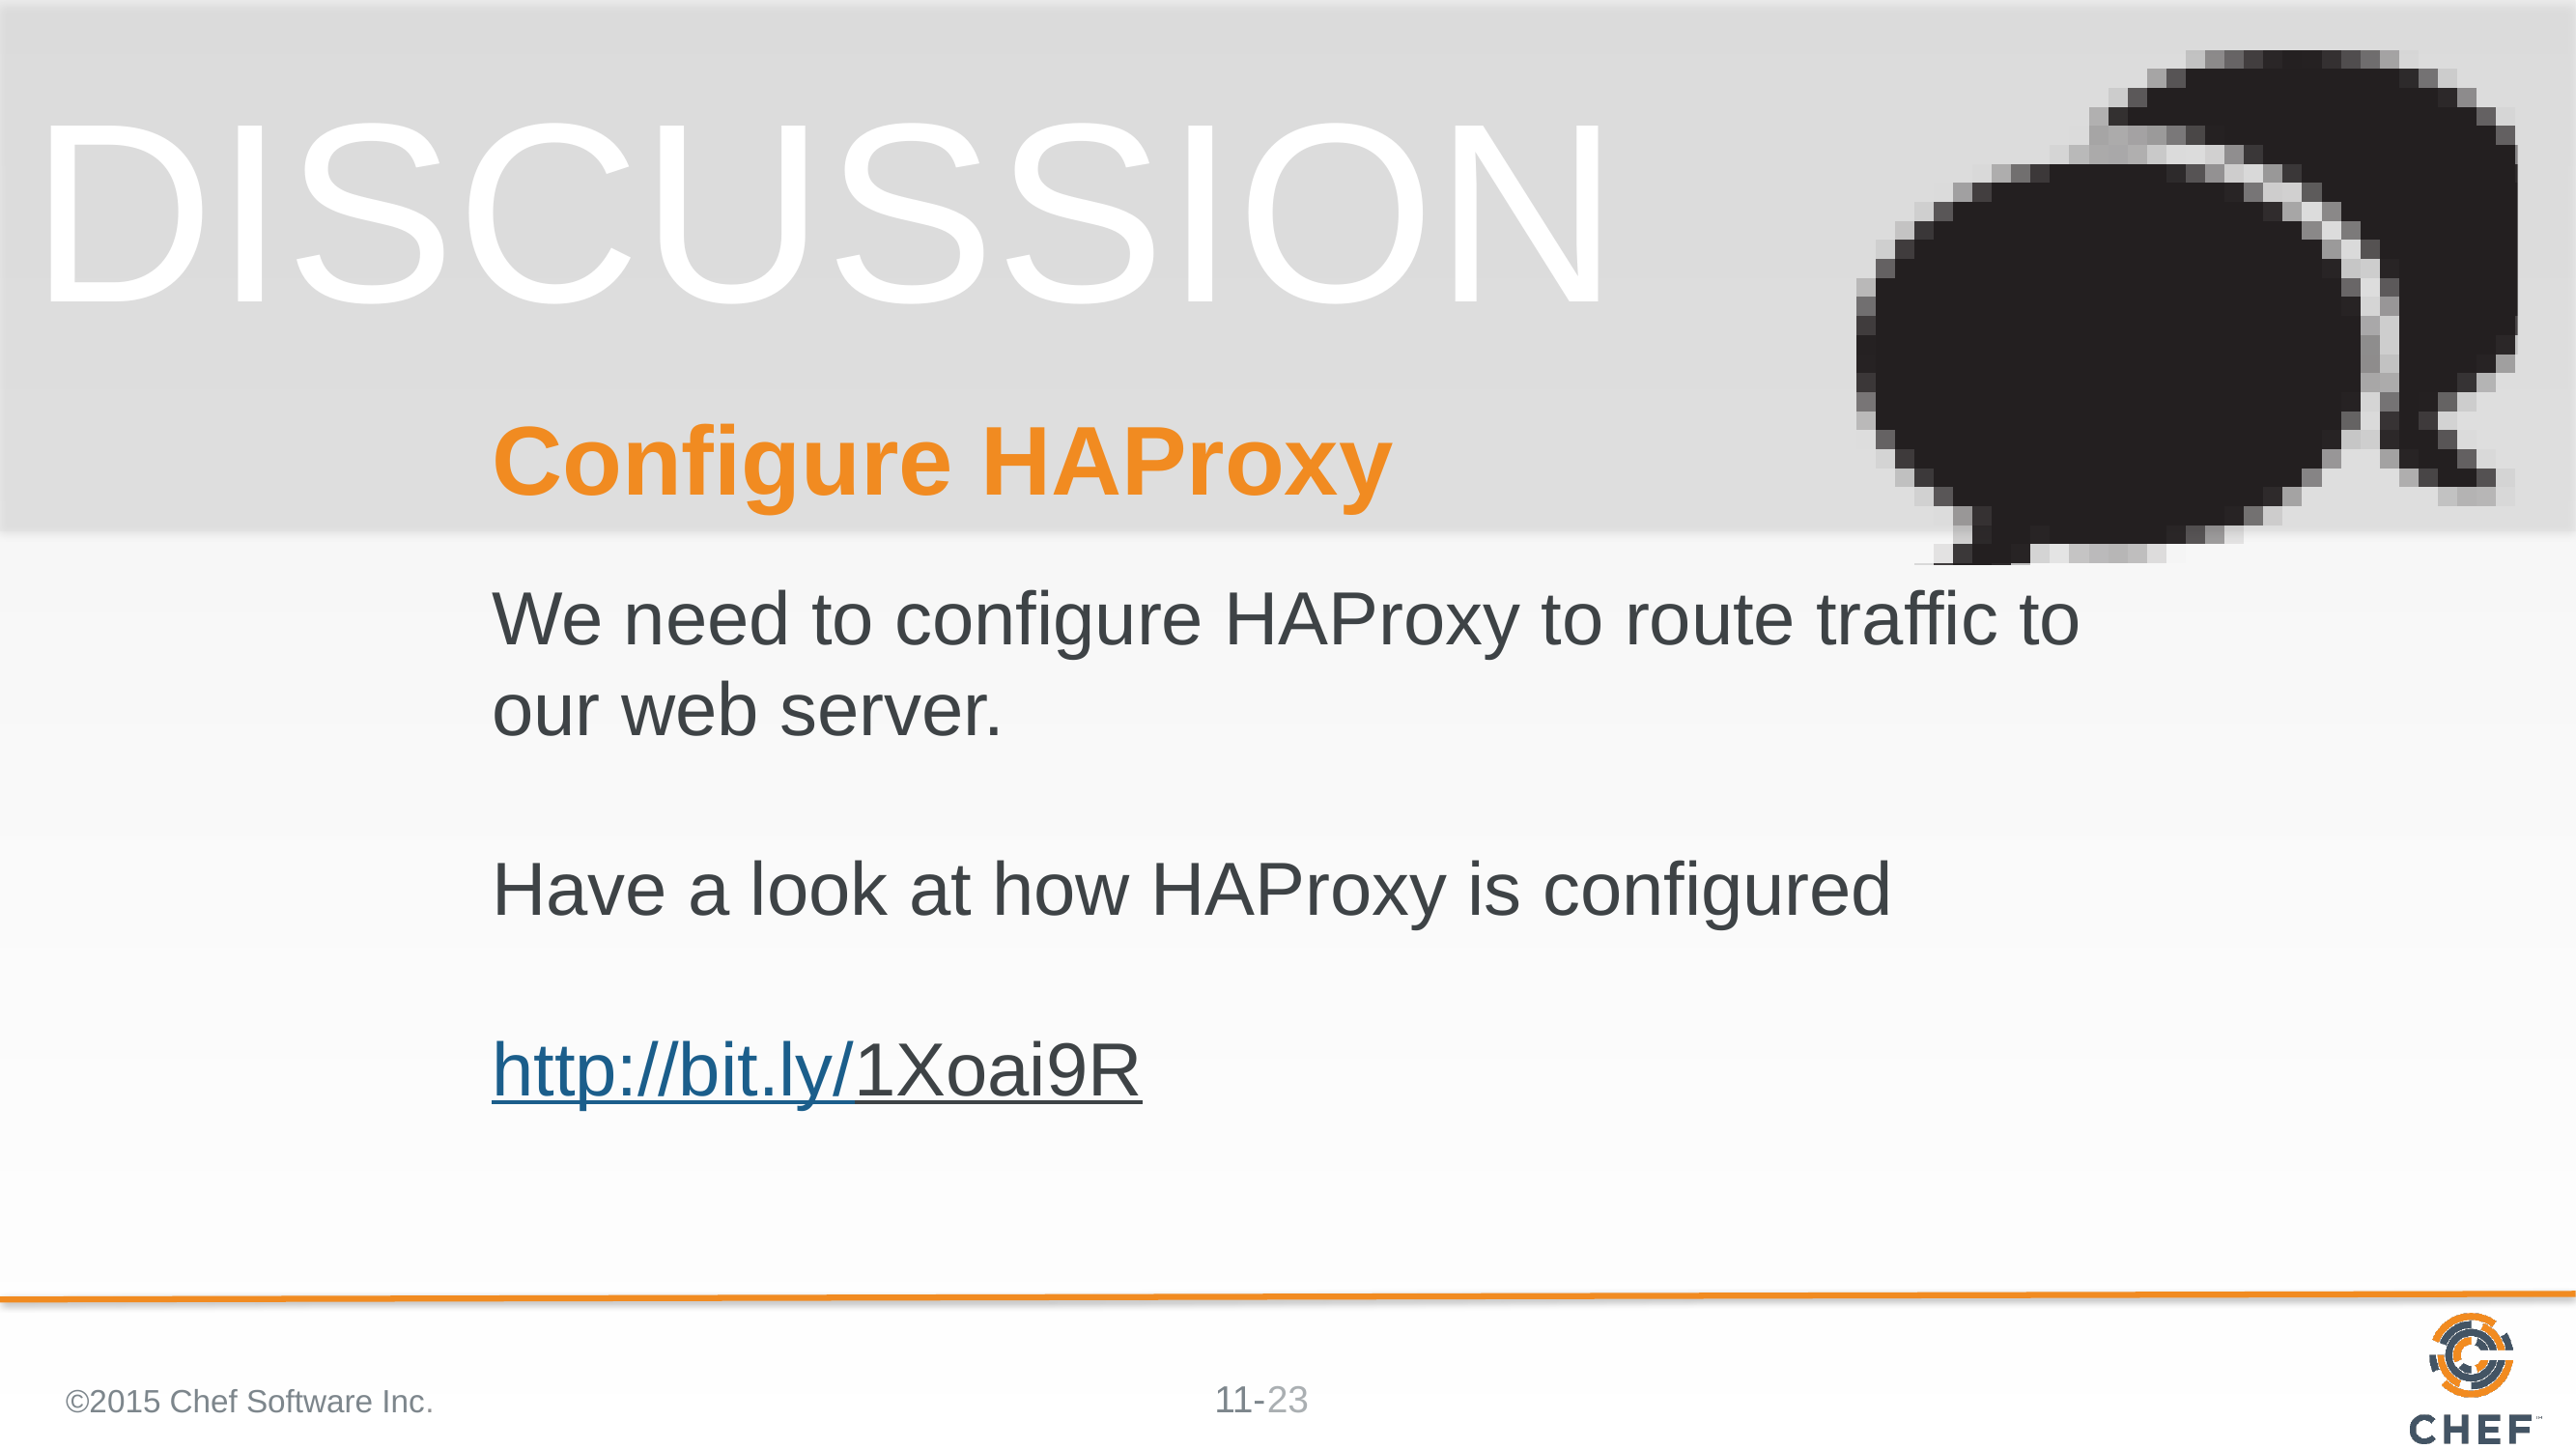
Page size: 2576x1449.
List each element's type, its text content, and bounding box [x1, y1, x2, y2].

title Configure HAProxy [477, 395, 2217, 531]
subtitle We need to configure HAProxy to route traffic to our web server. Have a look at how HAProxy is configured http://bit.ly/1Xoai9R [477, 554, 2217, 1114]
footer ©2015 Chef Software Inc. [51, 1359, 952, 1440]
picture [2399, 1297, 2550, 1449]
slide_number 23 [998, 1359, 1578, 1437]
